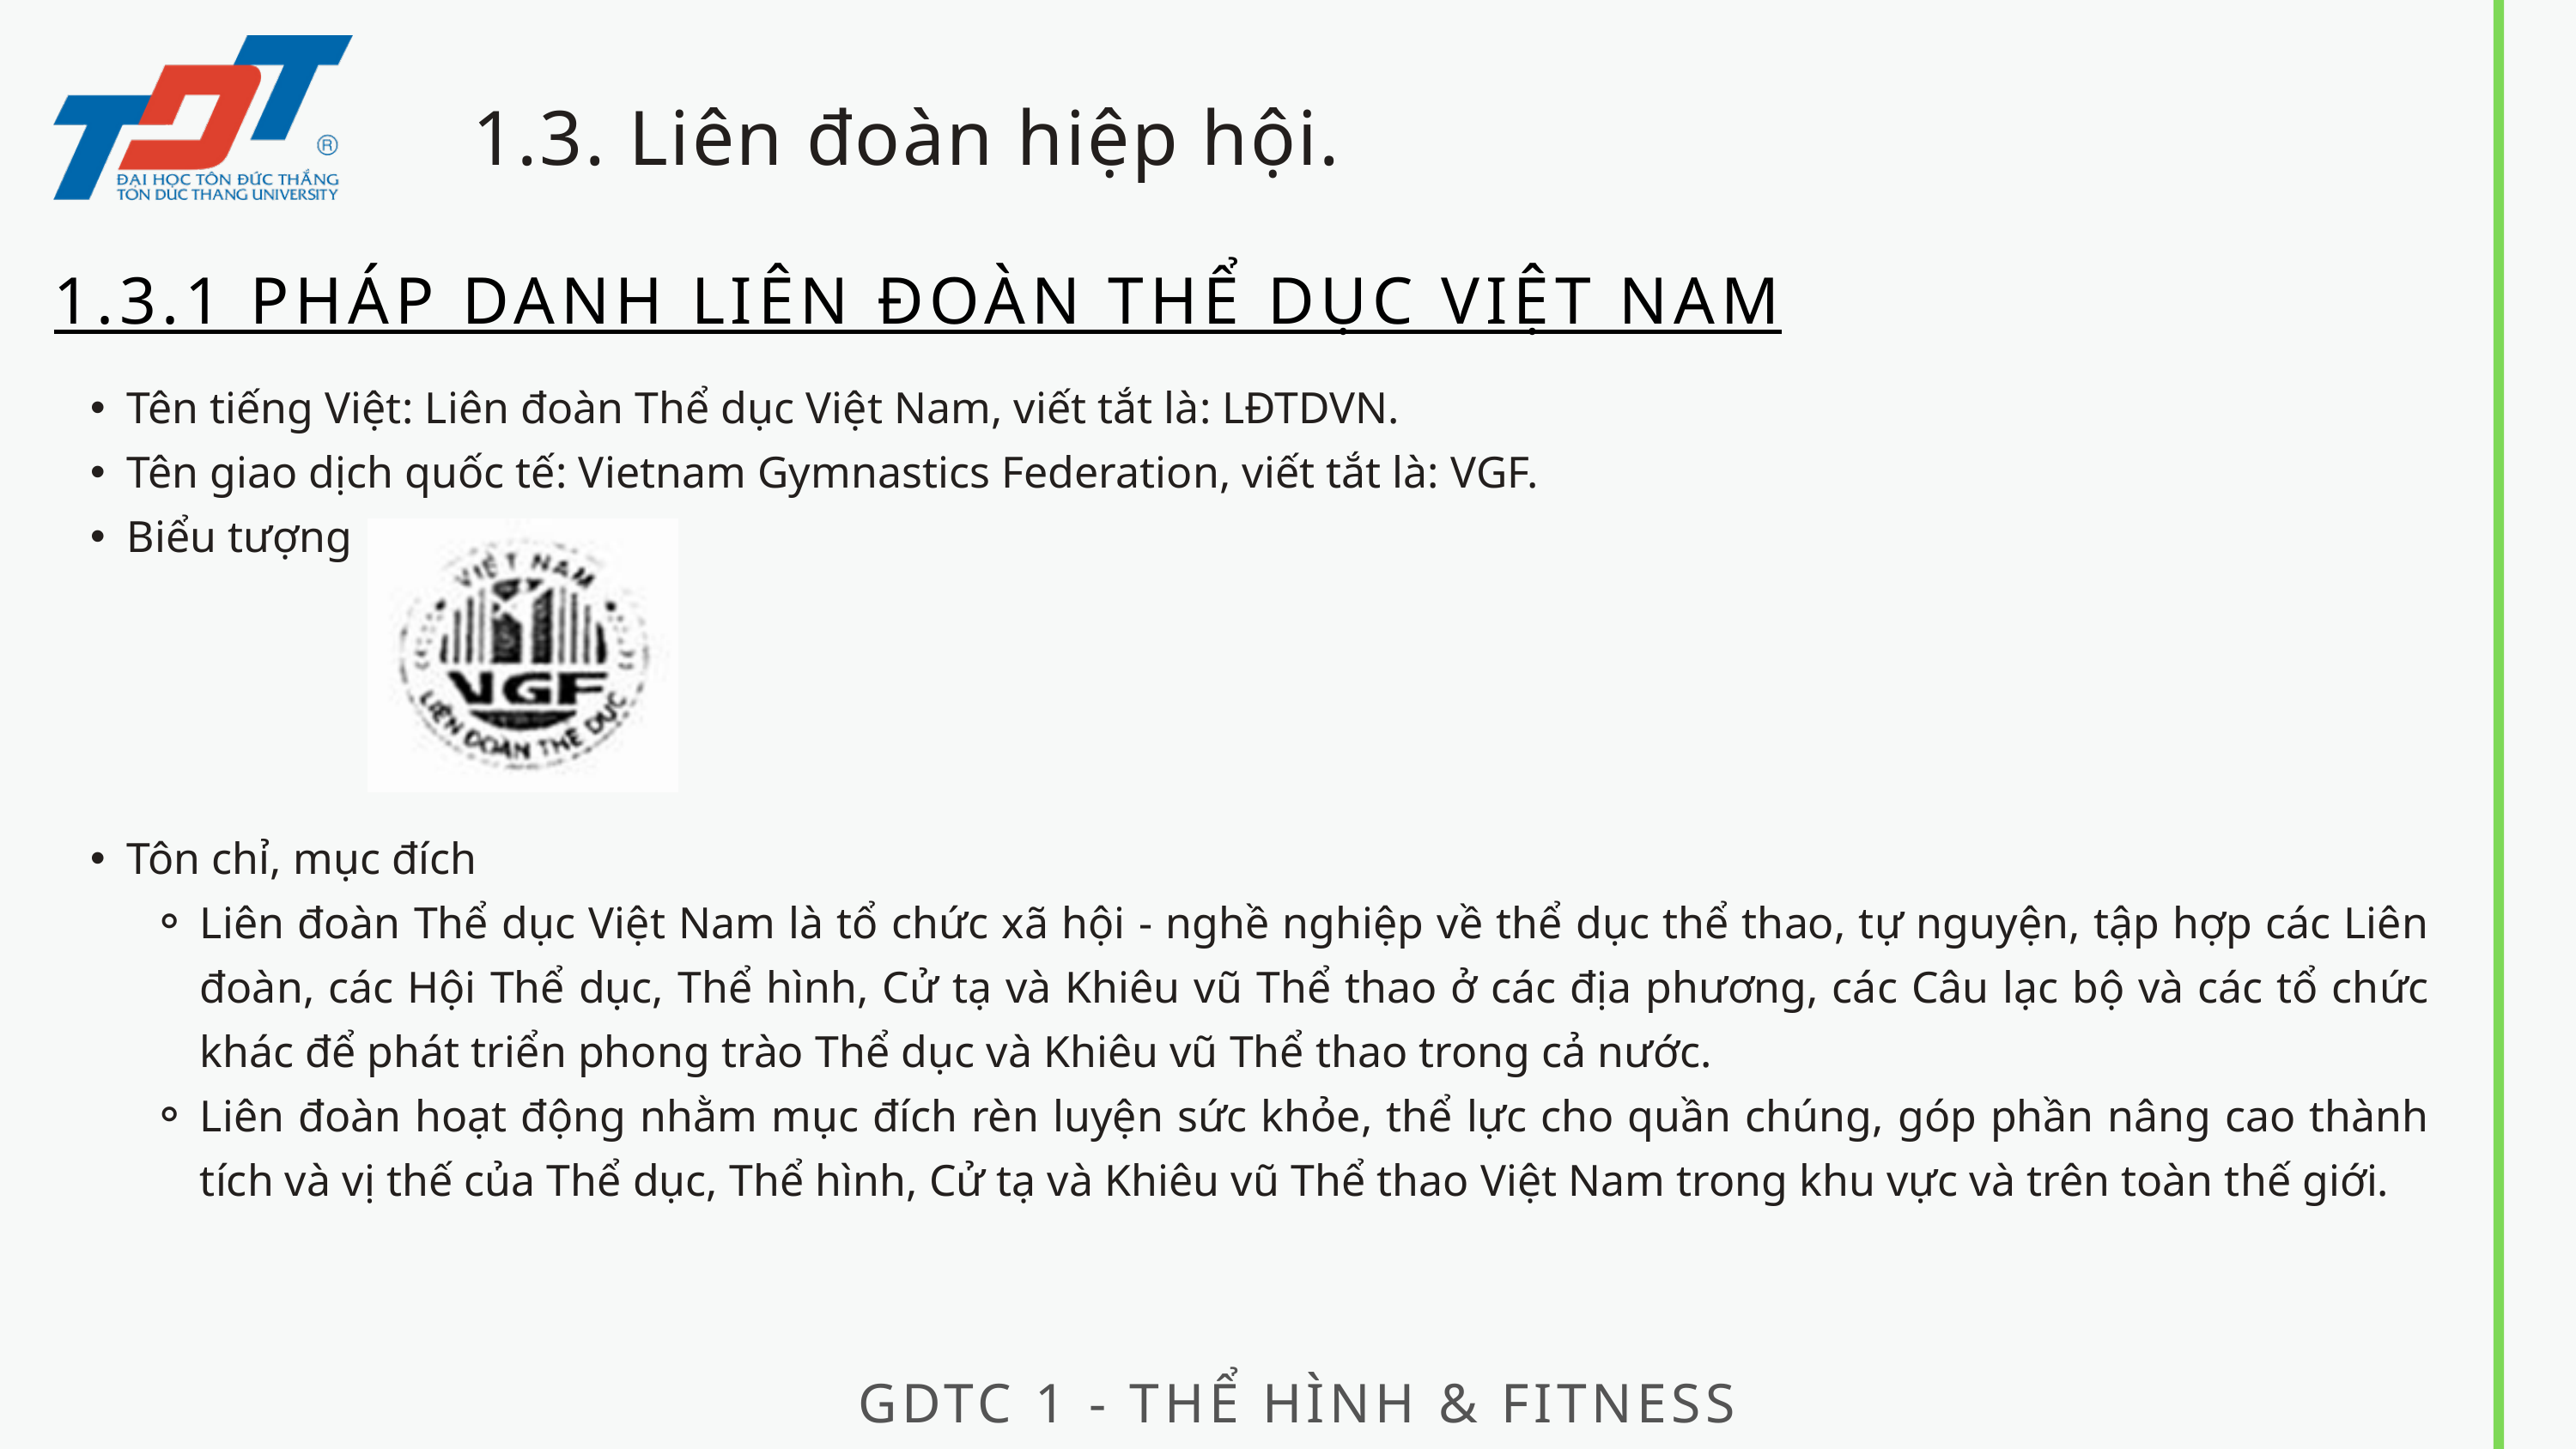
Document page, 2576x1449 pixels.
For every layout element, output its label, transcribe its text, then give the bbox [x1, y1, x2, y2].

text_box 1.3. Liên đoàn hiệp hội. [472, 74, 2513, 180]
text_box [2493, 0, 2505, 74]
text_box [2493, 180, 2505, 1449]
picture [53, 35, 354, 202]
picture [368, 518, 679, 793]
text_box Tên tiếng Việt: Liên đoàn Thể dục Việt Nam, viết tắt là: LĐTDVN. Tên giao dịch quốc tế: Vietnam Gymnastics Federation, viết tắt là: VGF. Biểu tượng Tôn chỉ, mục đích Liên đoàn Thể dục Việt Nam là tổ chức xã hội - nghề nghiệp về thể dục thể thao, tự nguyện, tập hợp các Liên đoàn, các Hội Thể dục, Thể hình, Cử tạ và Khiêu vũ Thể thao ở các địa phương, các Câu lạc bộ và các tổ chức khác để phát triển phong trào Thể dục và Khiêu vũ Thể thao trong cả nước. Liên đoàn hoạt động nhằm mục đích rèn luyện sức khỏe, thể lực cho quần chúng, góp phần nâng cao thành tích và vị thế của Thể dục, Thể hình, Cử tạ và Khiêu vũ Thể thao Việt Nam trong khu vực và trên toàn thế giới. [53, 367, 2432, 1205]
text_box GDTC 1 - THỂ HÌNH & FITNESS [823, 1357, 1771, 1434]
text_box 1.3.1 PHÁP DANH LIÊN ĐOÀN THỂ DỤC VIỆT NAM [53, 246, 2312, 338]
